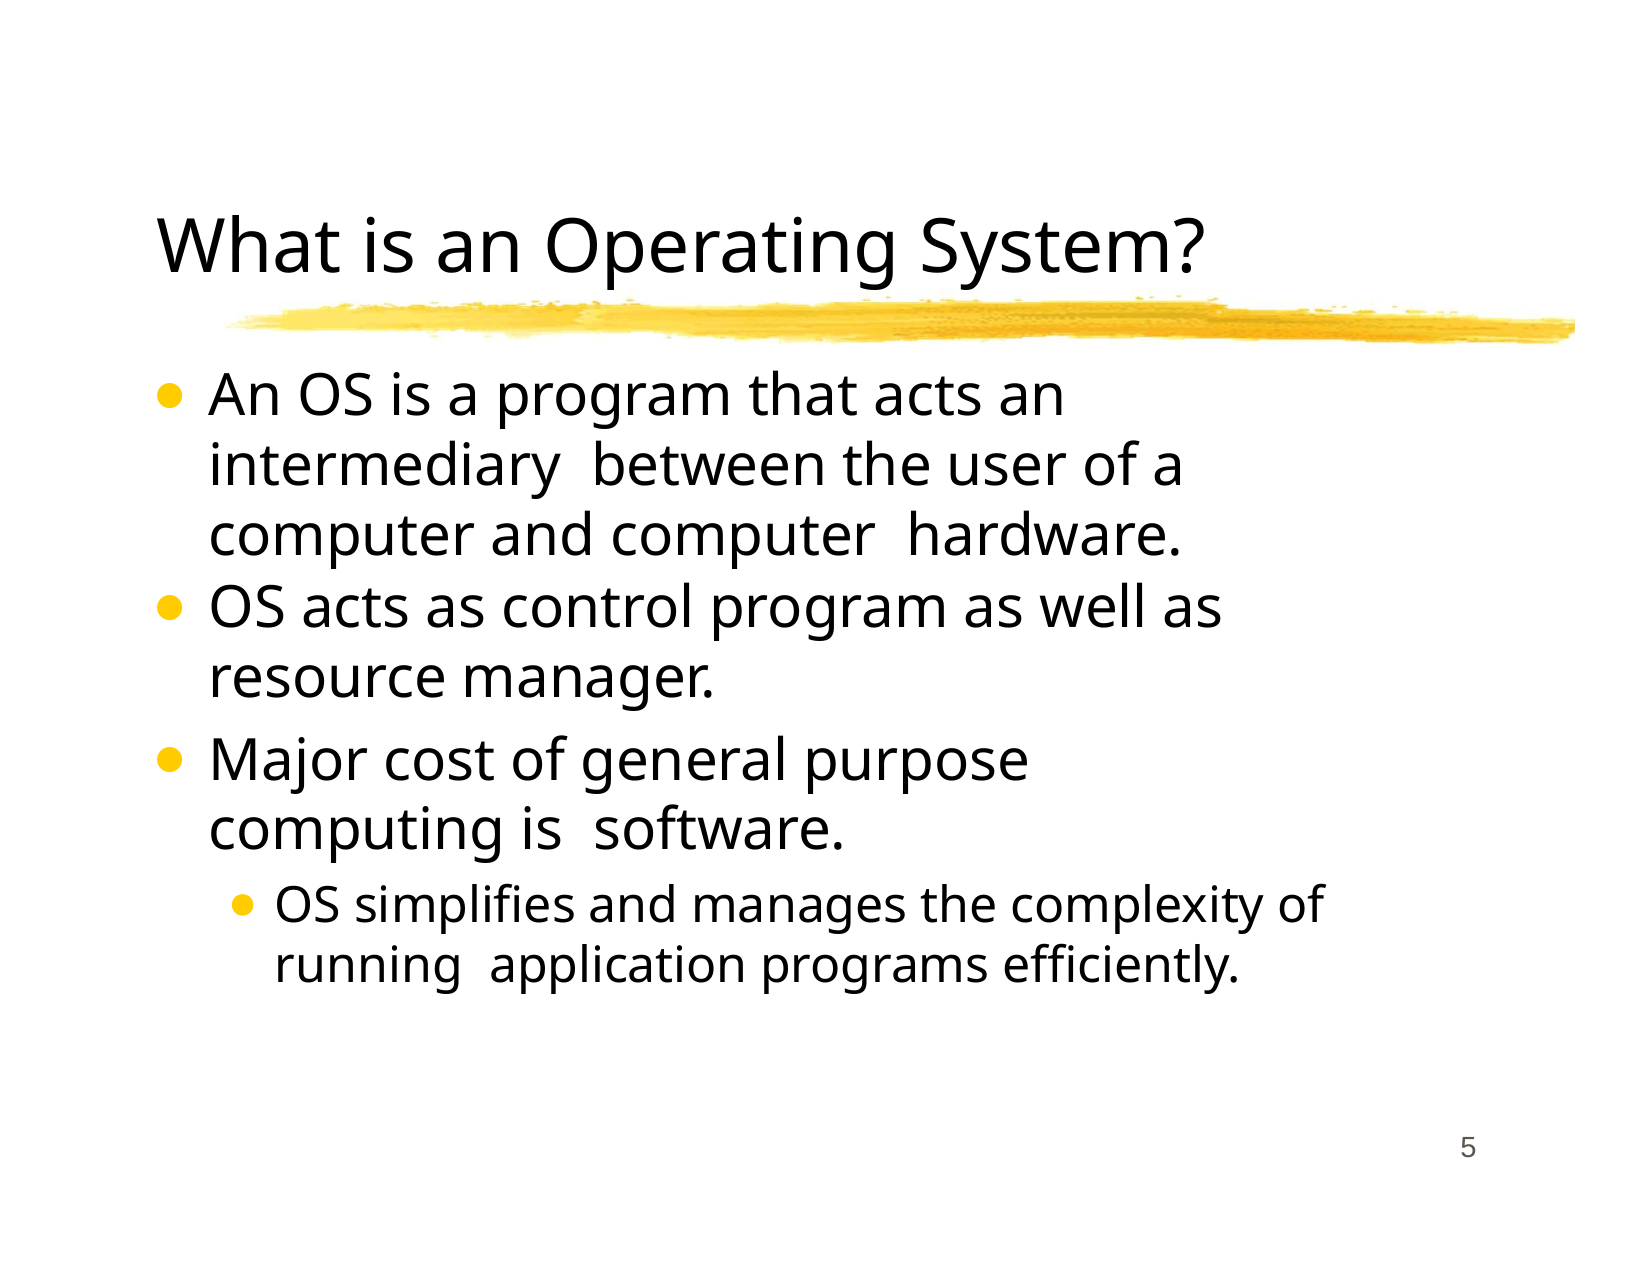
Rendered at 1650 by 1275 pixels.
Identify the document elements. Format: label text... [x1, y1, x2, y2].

text_box An OS is a program that acts an intermediary between the user of a computer and computer hardware. OS acts as control program as well as resource manager. Major cost of general purpose computing is software. OS simplifies and manages the complexity of running application programs efficiently. [150, 355, 1451, 993]
picture [1393, 289, 1575, 345]
text_box 5 [1454, 1129, 1484, 1164]
title What is an Operating System? [154, 195, 1393, 355]
